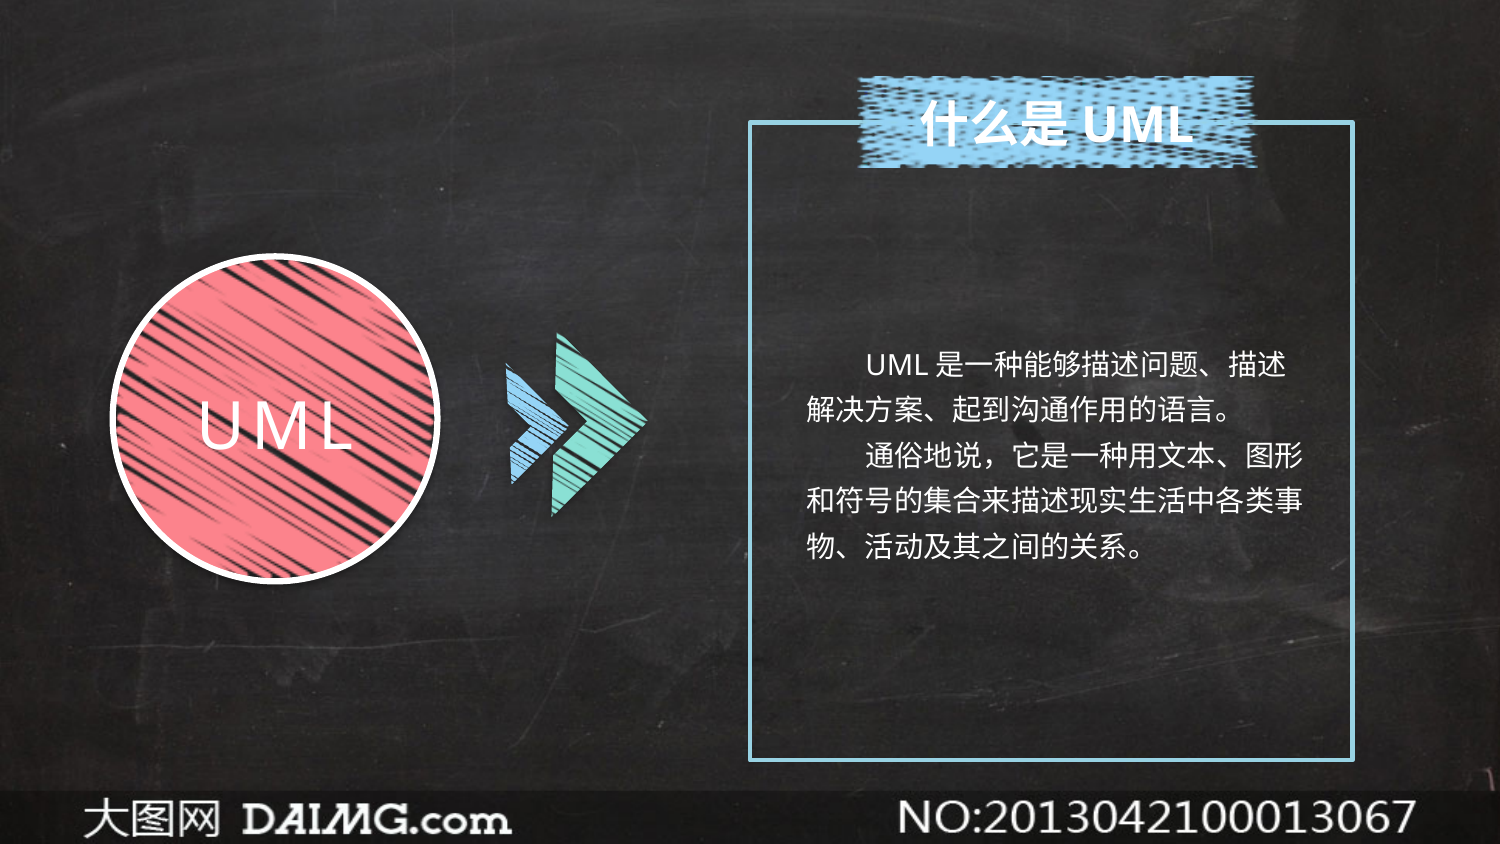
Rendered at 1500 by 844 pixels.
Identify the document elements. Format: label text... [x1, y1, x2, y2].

text_box UML是一种能够描述问题、描述解决方案、起到沟通作用的语言。 通俗地说，它是一种用文本、图形和符号的集合来描述现实生活中各类事物、活动及其之间的关系。 [791, 328, 1323, 571]
text_box [748, 120, 1355, 762]
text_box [112, 256, 438, 582]
text_box [551, 329, 649, 518]
picture [0, 0, 1500, 844]
text_box [505, 362, 570, 485]
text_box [856, 76, 1258, 169]
